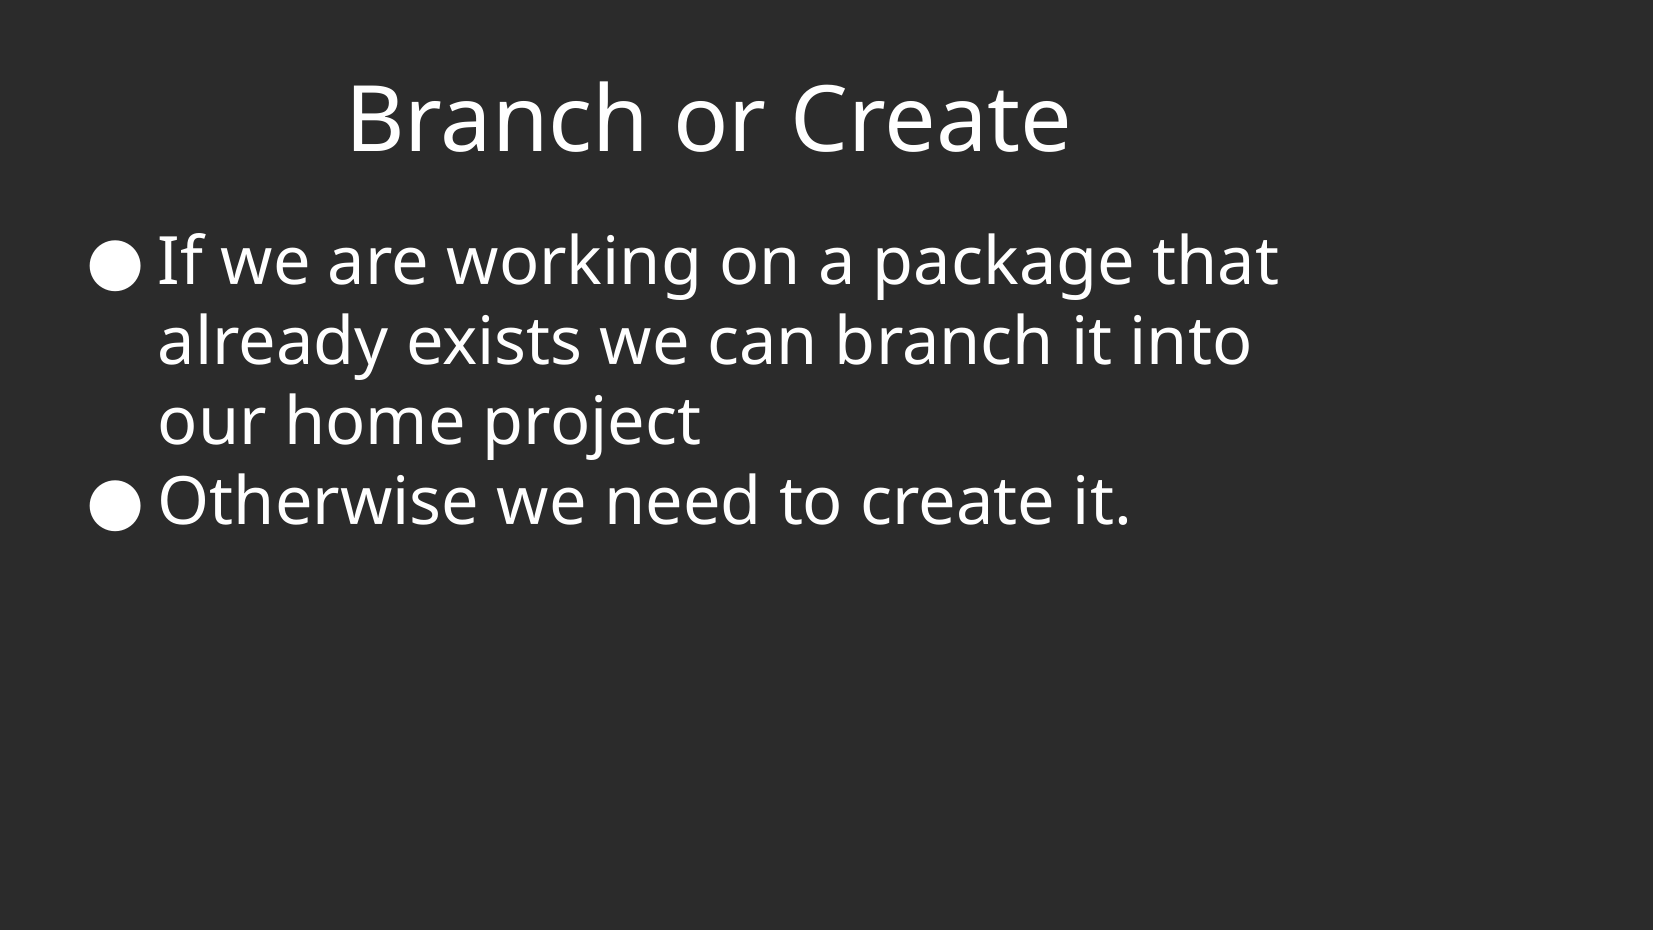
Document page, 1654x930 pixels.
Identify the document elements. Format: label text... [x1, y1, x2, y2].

list If we are working on a package that already exists we can branch it into our home project Otherwise we need to create it. [82, 217, 1335, 757]
title Branch or Create [82, 37, 1335, 193]
